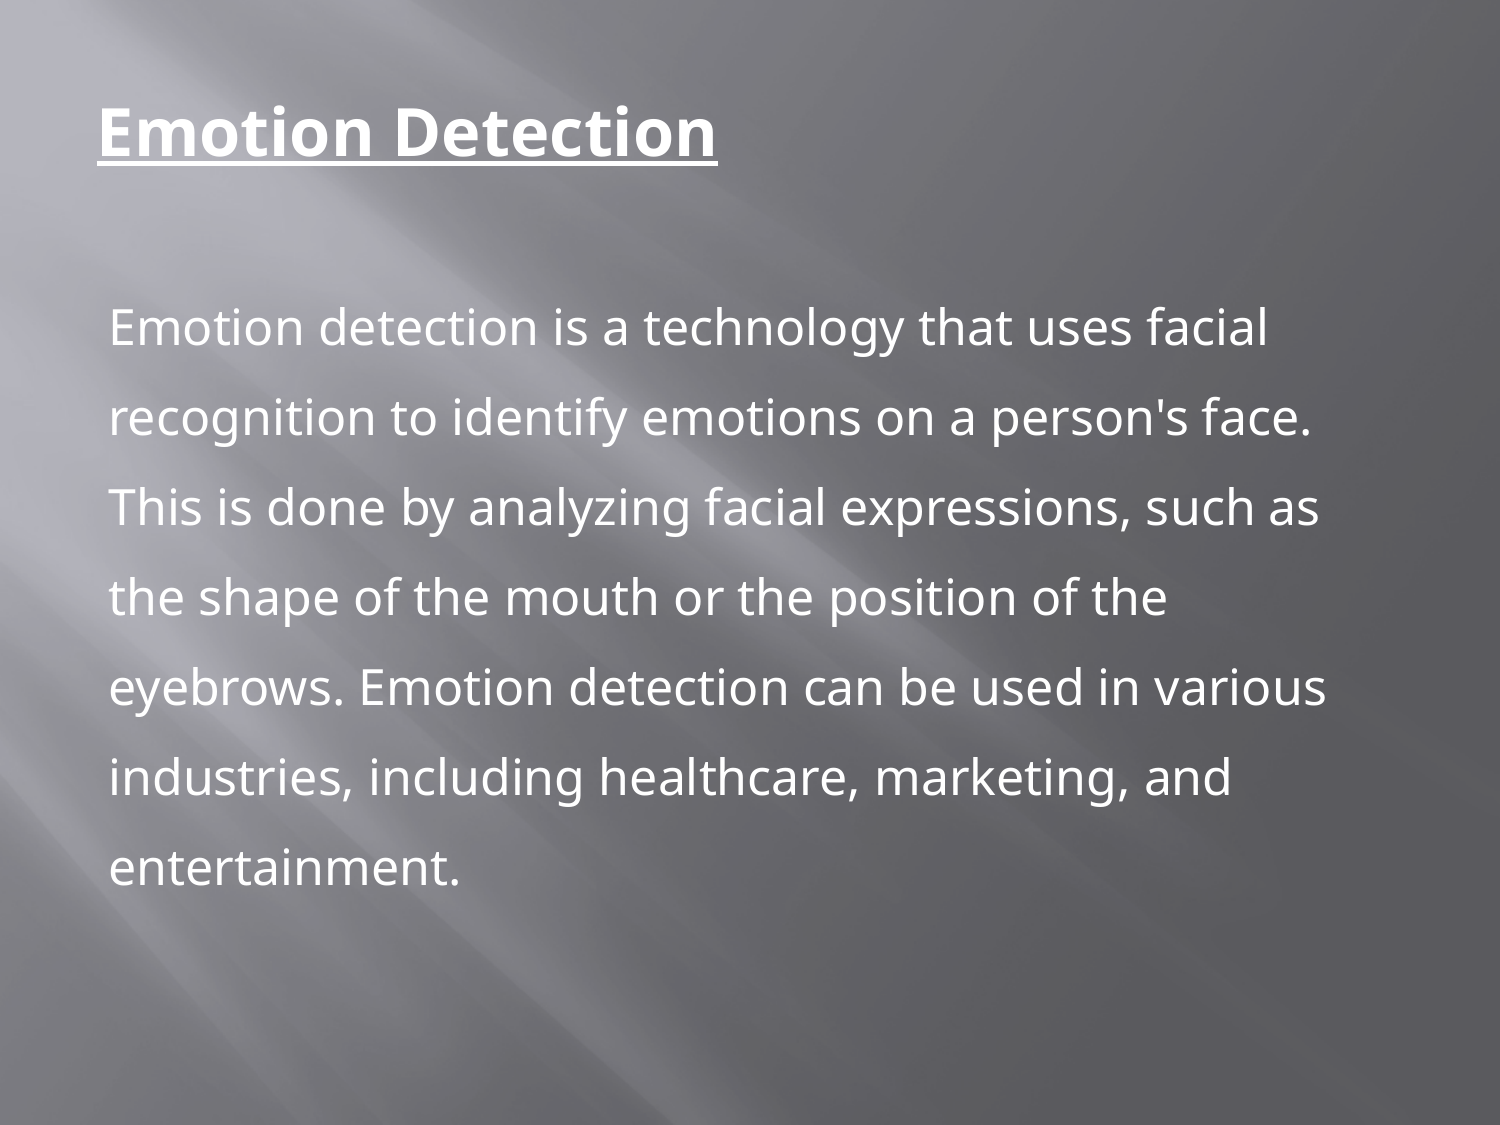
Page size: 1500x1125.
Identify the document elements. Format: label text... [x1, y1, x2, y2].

text_box Emotion detection is a technology that uses facial recognition to identify emotions on a person's face. This is done by analyzing facial expressions, such as the shape of the mouth or the position of the eyebrows. Emotion detection can be used in various industries, including healthcare, marketing, and entertainment. [93, 257, 1418, 903]
text_box Emotion Detection [81, 81, 1360, 177]
